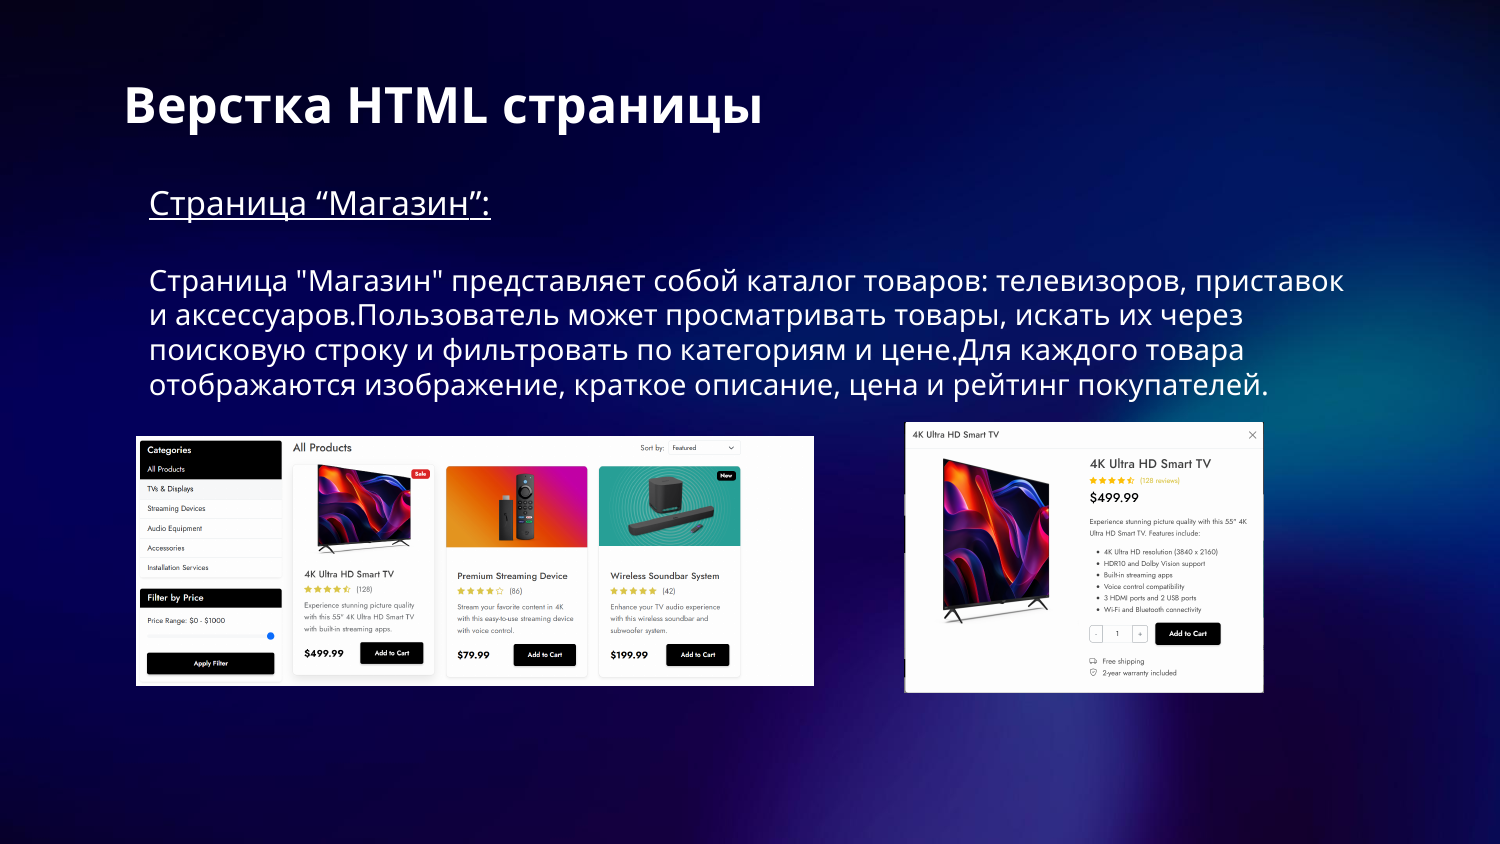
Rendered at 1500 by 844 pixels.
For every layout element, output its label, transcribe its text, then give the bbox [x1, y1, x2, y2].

title Верстка HTML страницы [109, 58, 1373, 153]
list Страница “Магазин”: Страница "Магазин" представляет собой каталог товаров: телевизоров, приставок и аксессуаров.Пользователь может просматривать товары, искать их через поисковую строку и фильтровать по категориям и цене.Для каждого товара отображаются изображение, краткое описание, цена и рейтинг покупателей. [109, 166, 1373, 728]
picture [0, 0, 1500, 844]
